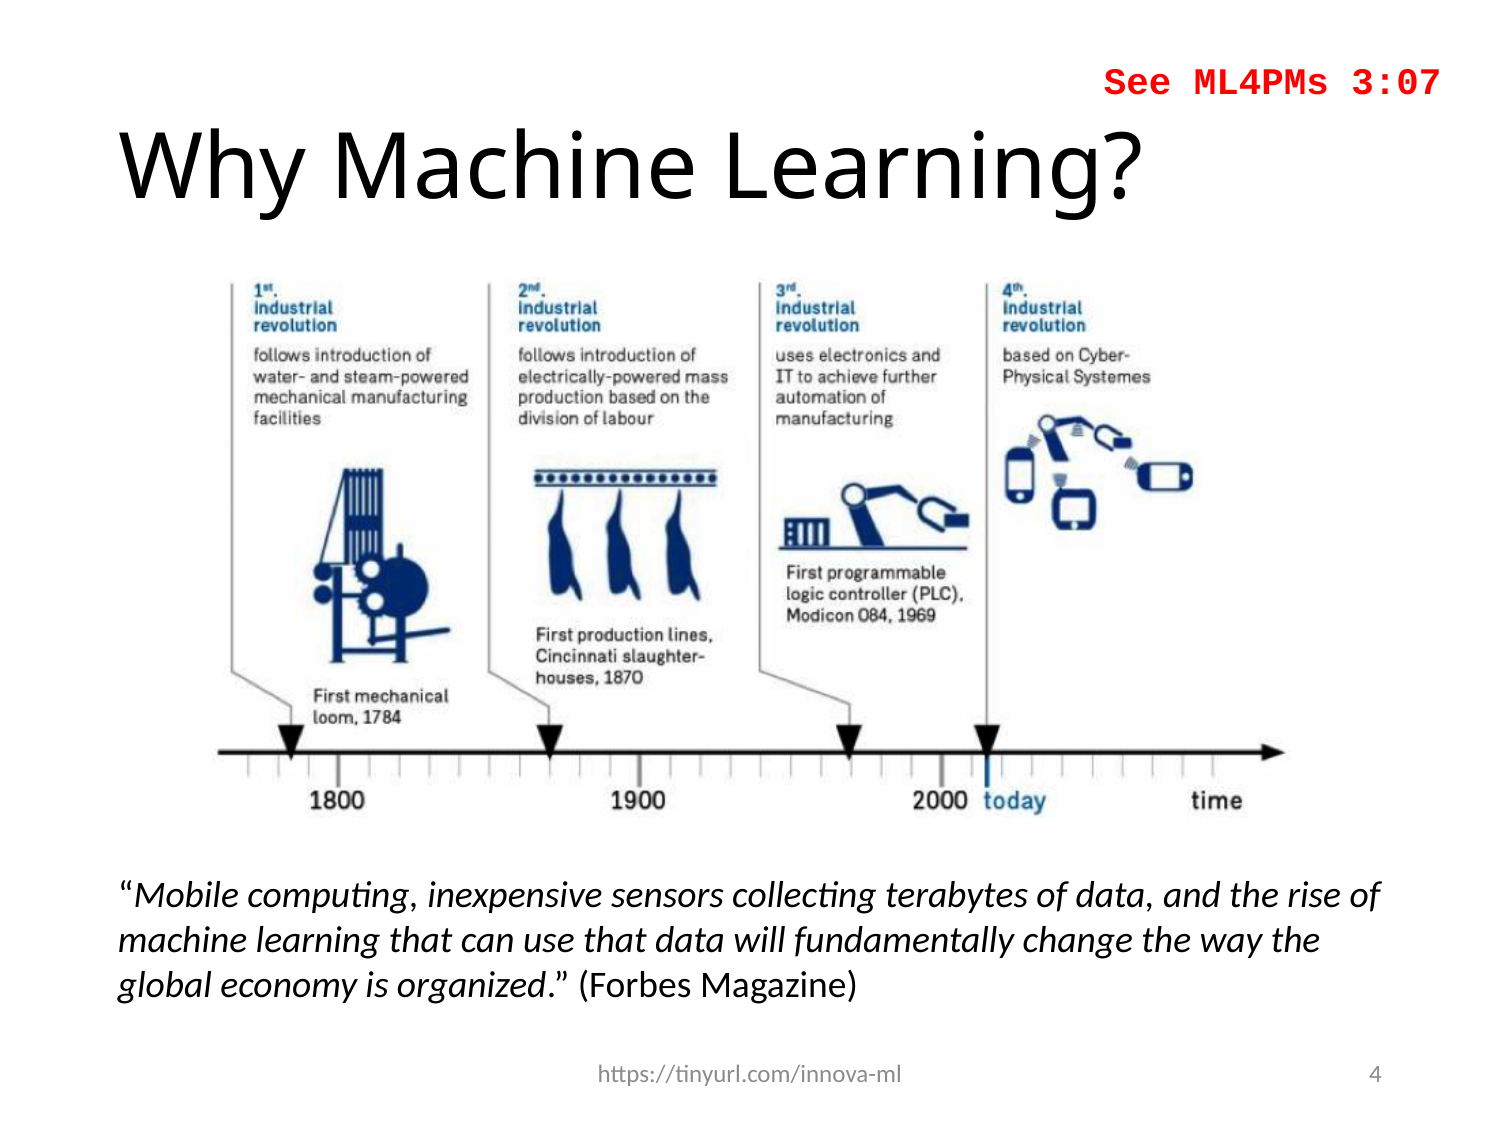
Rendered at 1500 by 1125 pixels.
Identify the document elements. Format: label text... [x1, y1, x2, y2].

title Why Machine Learning? [103, 59, 1397, 278]
text_box “Mobile computing, inexpensive sensors collecting terabytes of data, and the rise of machine learning that can use that data will fundamentally change the way the global economy is organized.” (Forbes Magazine) [103, 862, 1397, 1013]
slide_number 4 [1059, 1042, 1397, 1103]
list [209, 277, 1291, 818]
text_box See ML4PMs 3:07 [1059, 49, 1457, 110]
footer https://tinyurl.com/innova-ml [496, 1042, 1004, 1103]
